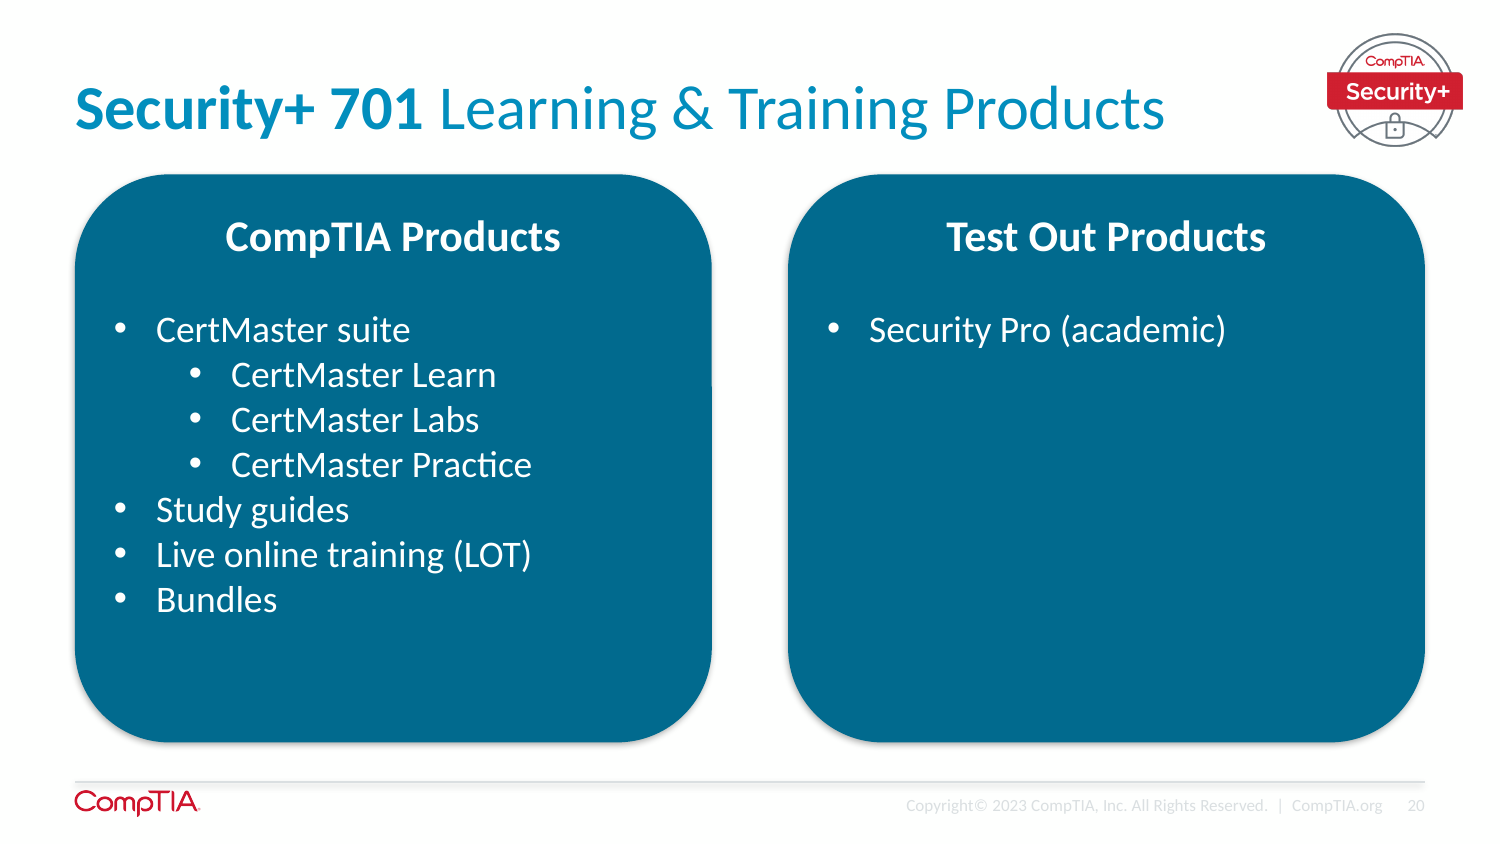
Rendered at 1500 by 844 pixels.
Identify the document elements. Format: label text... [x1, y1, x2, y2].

picture [63, 781, 212, 822]
text_box CompTIA Products CertMaster suite CertMaster Learn CertMaster Labs CertMaster Practice Study guides Live online training (LOT) Bundles [74, 173, 713, 744]
title Security+ 701 Learning & Training Products [75, 33, 1425, 175]
picture [1327, 33, 1463, 147]
text_box Test Out Products Security Pro (academic) [787, 173, 1426, 744]
slide_number 20 [1365, 782, 1425, 827]
